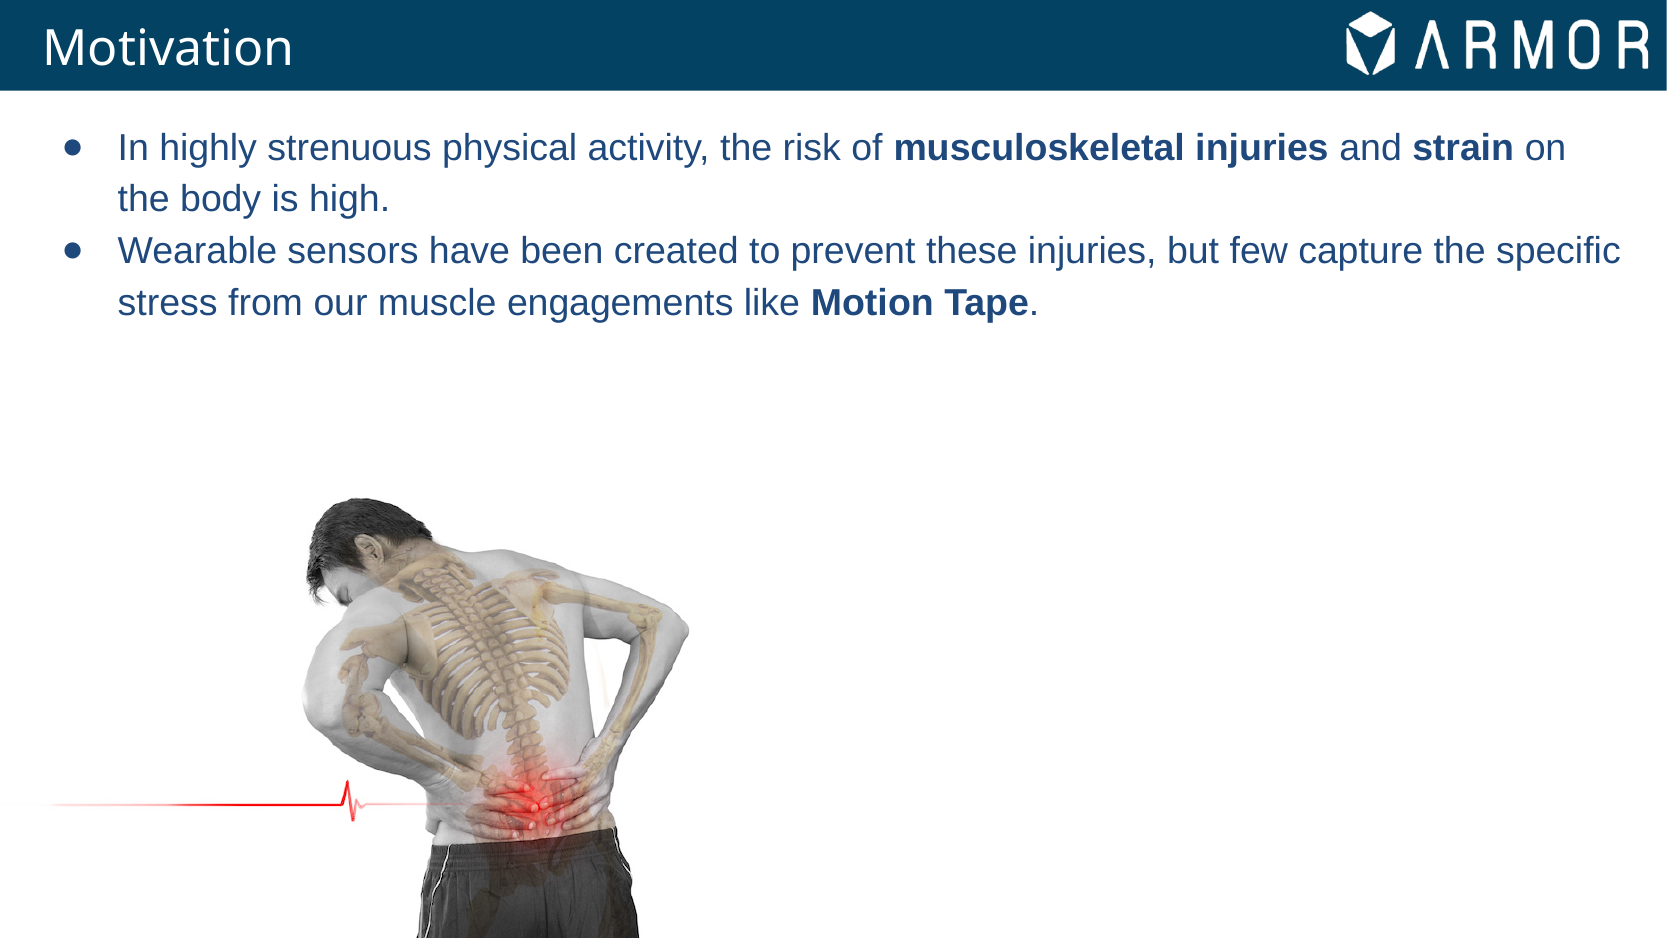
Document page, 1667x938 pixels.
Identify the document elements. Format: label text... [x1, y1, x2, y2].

title Motivation [27, 9, 1342, 82]
picture [1373, 29, 1394, 74]
picture [1515, 21, 1552, 68]
picture [1350, 12, 1391, 37]
list In highly strenuous physical activity, the risk of musculoskeletal injuries and strain on the body is high. Wearable sensors have been created to prevent these injuries, but few capture the specific stress from our muscle engagements like Motion Tape. [27, 108, 1639, 868]
picture [0, 462, 714, 938]
picture [1569, 20, 1599, 69]
picture [1416, 20, 1448, 68]
picture [1347, 29, 1368, 74]
picture [1466, 21, 1496, 68]
picture [1619, 21, 1648, 68]
